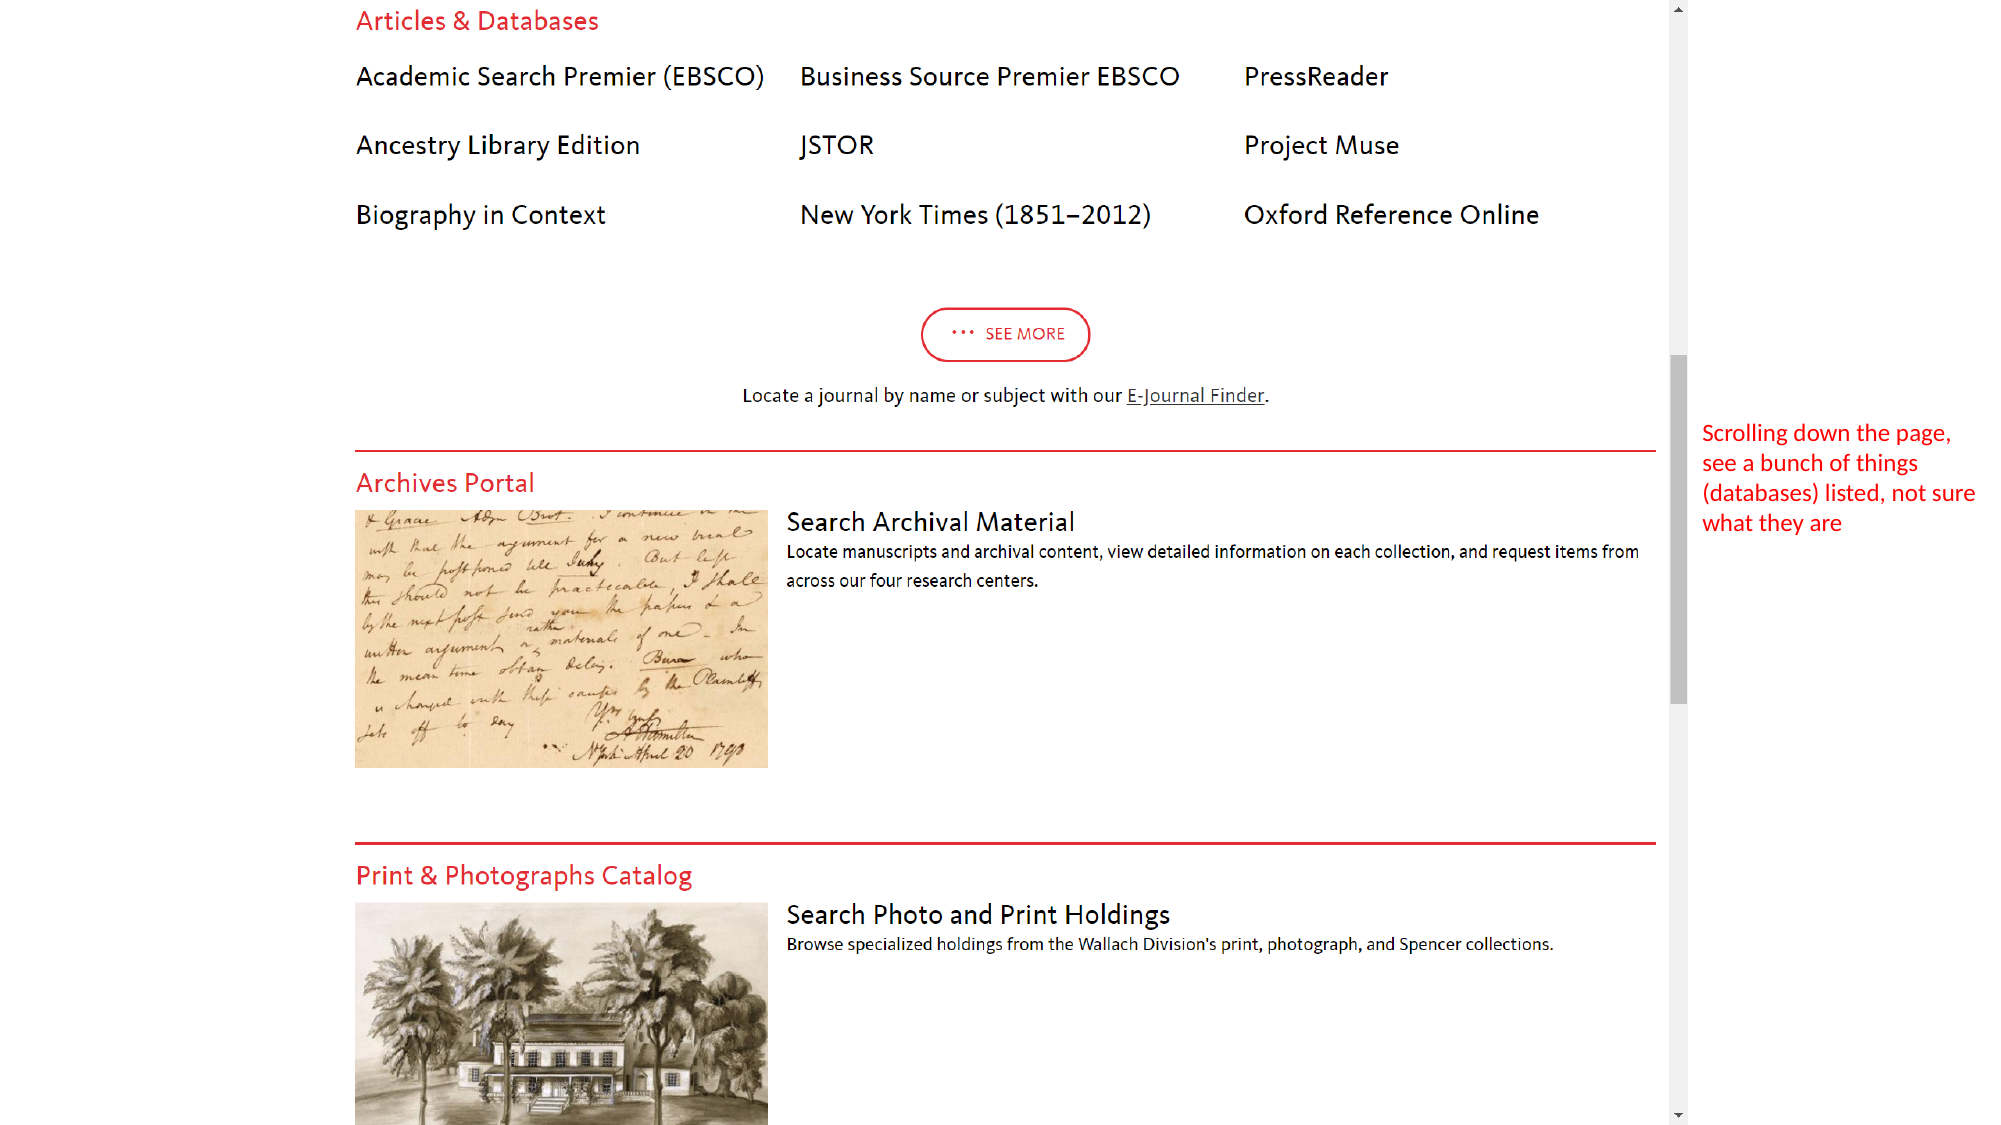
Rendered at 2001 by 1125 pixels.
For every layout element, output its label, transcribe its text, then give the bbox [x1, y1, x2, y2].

text_box Scrolling down the page, see a bunch of things (databases) listed, not sure what they are [1688, 409, 2000, 544]
picture [0, 0, 1688, 1125]
